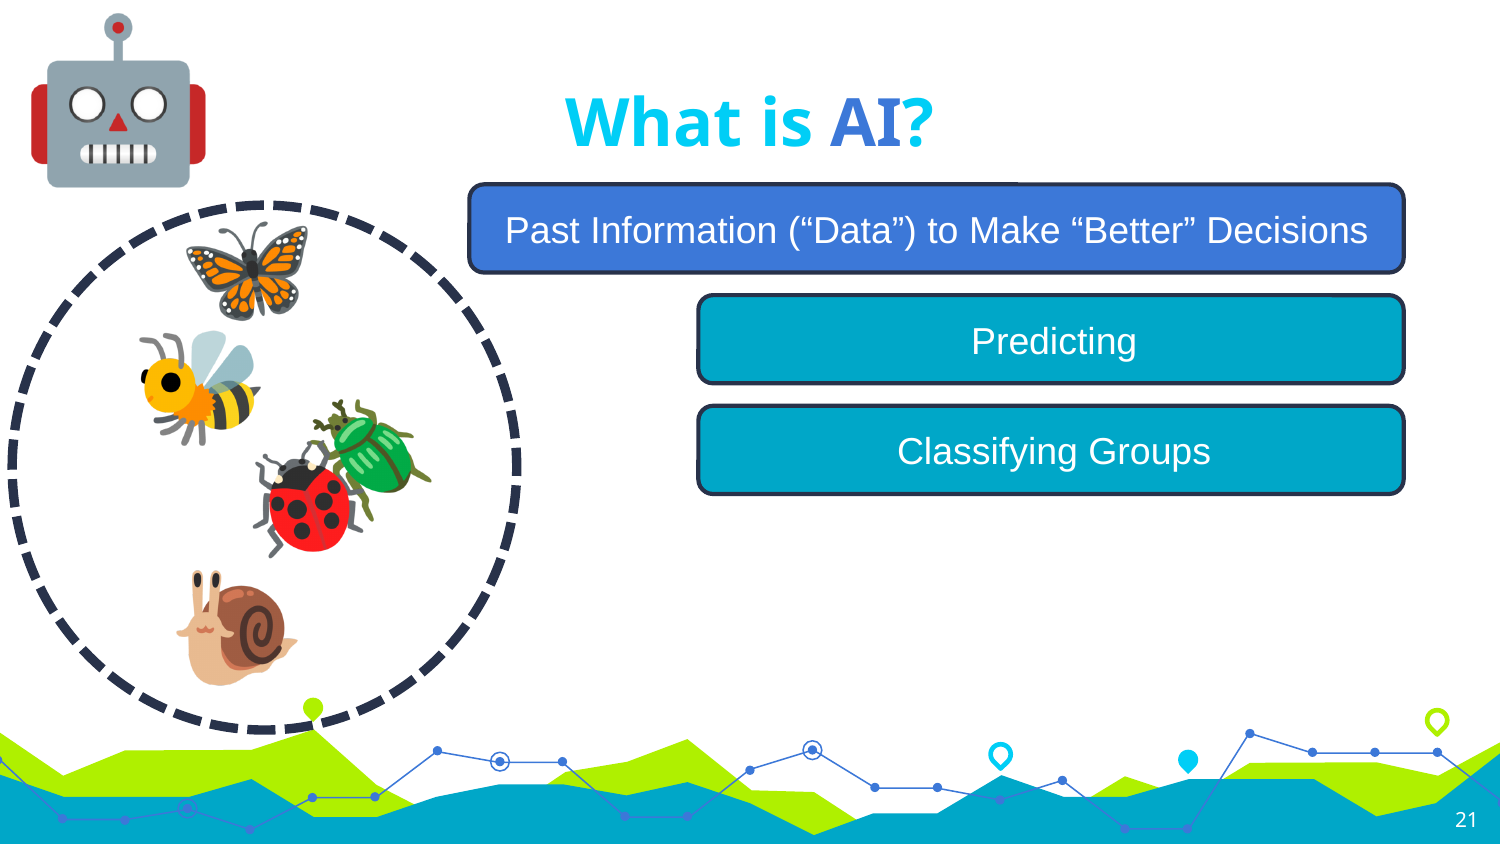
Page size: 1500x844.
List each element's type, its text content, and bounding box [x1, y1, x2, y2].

text_box Predicting [696, 293, 1406, 386]
slide_number 21 [1403, 791, 1494, 844]
text_box What is AI? [216, 39, 1324, 175]
picture [25, 7, 211, 193]
text_box Past Information (“Data”) to Make “Better” Decisions [467, 182, 1406, 275]
picture [135, 203, 436, 693]
text_box Classifying Groups [696, 403, 1406, 497]
text_box [10, 208, 519, 733]
